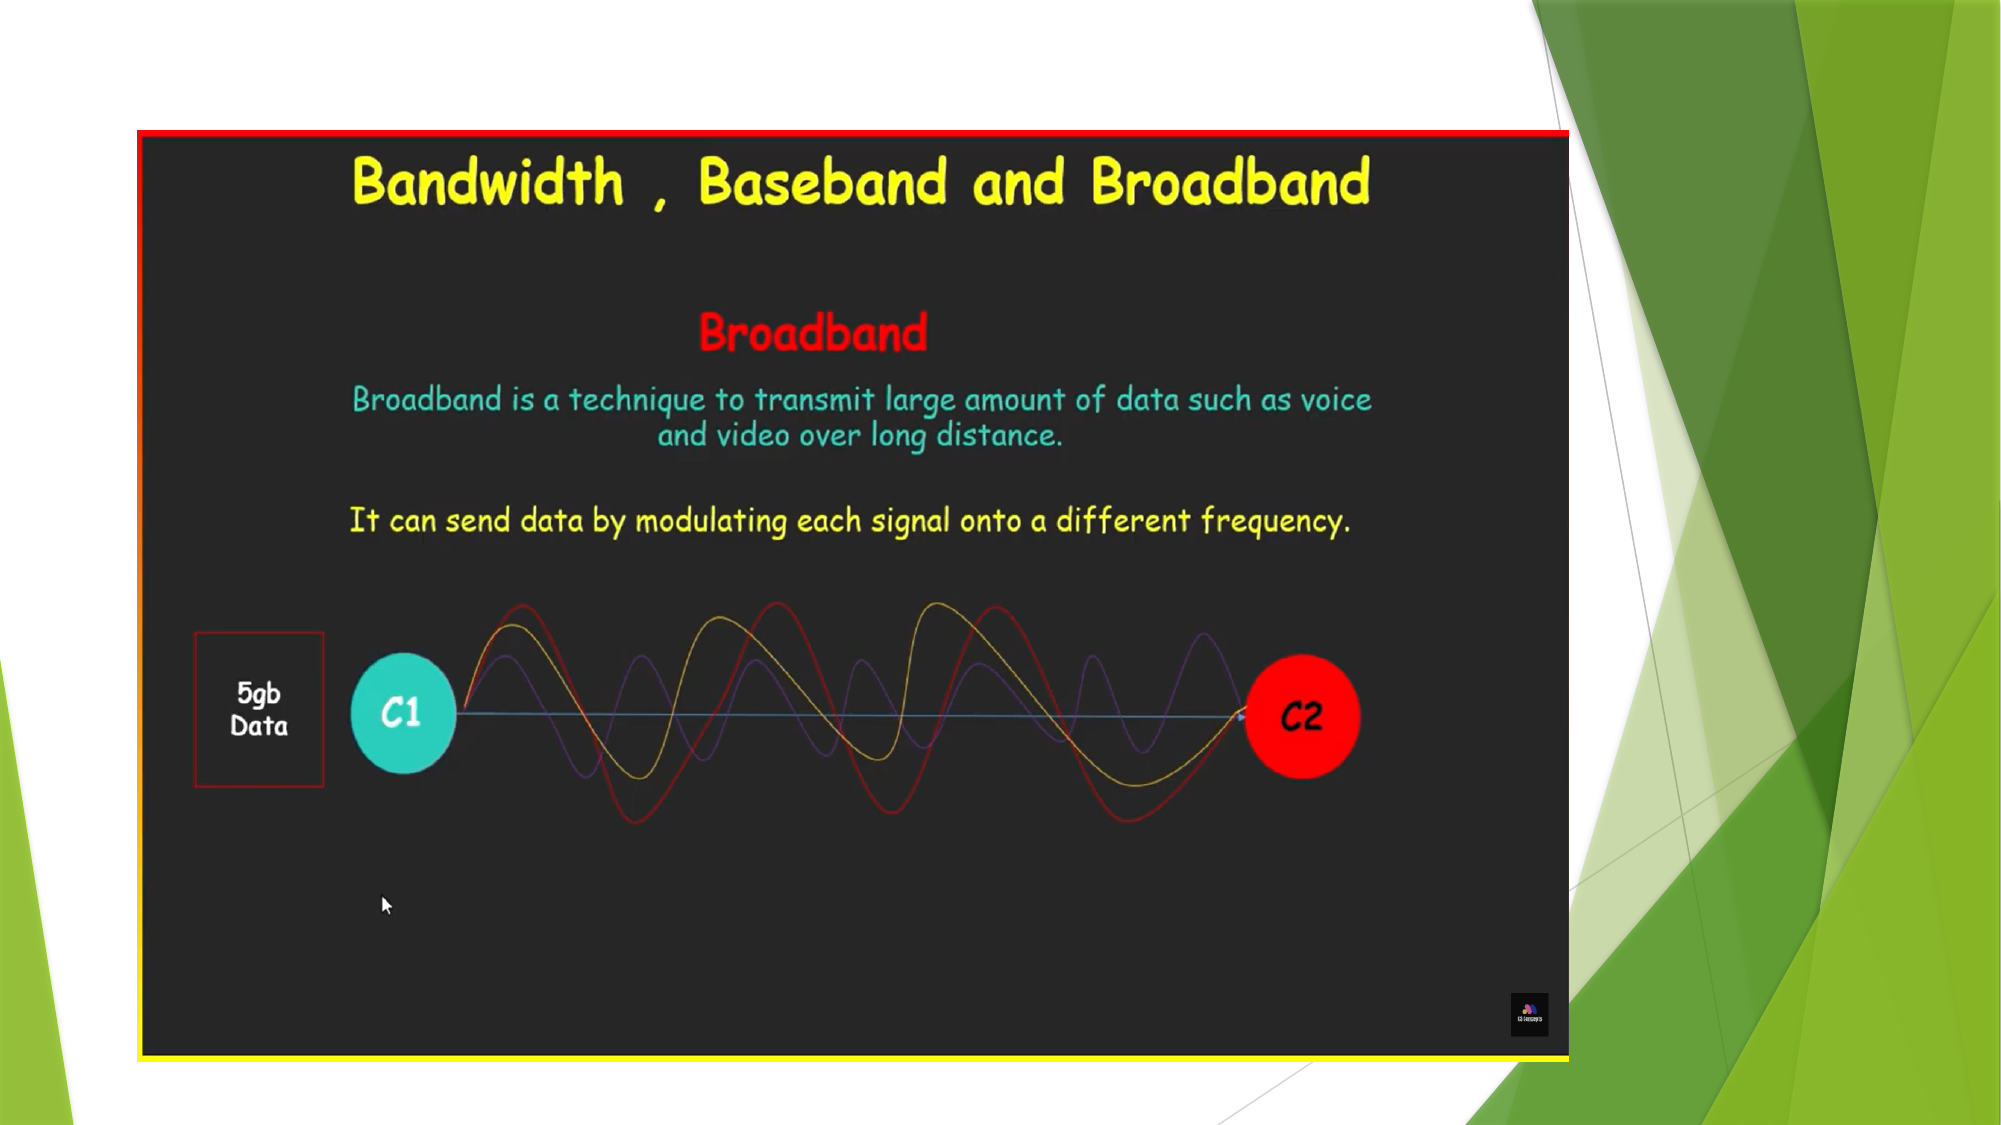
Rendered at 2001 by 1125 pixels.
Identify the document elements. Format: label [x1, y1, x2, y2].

list [137, 130, 1570, 1062]
